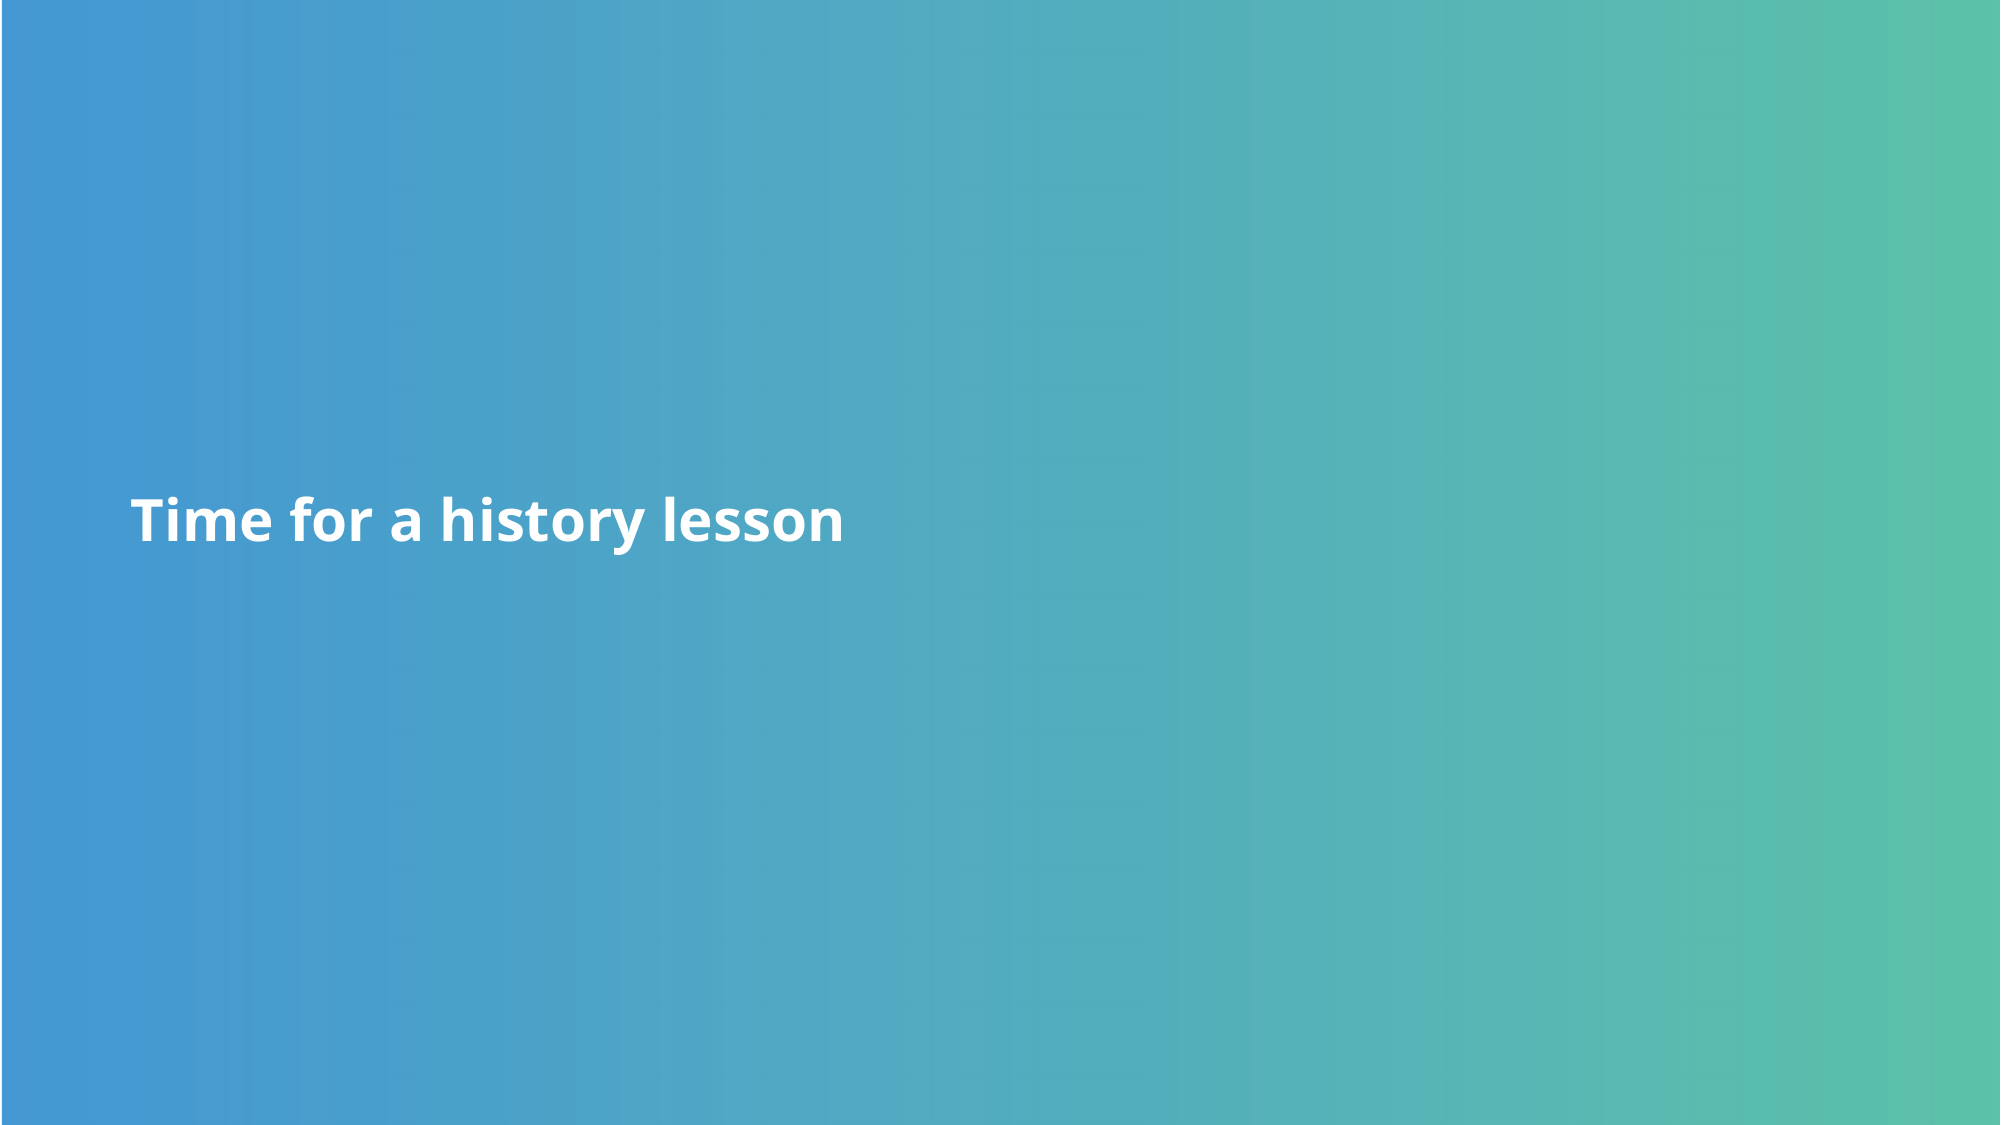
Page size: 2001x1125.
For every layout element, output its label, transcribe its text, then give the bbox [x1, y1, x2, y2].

picture [0, 0, 2000, 1125]
title Time for a history lesson [115, 481, 1841, 565]
